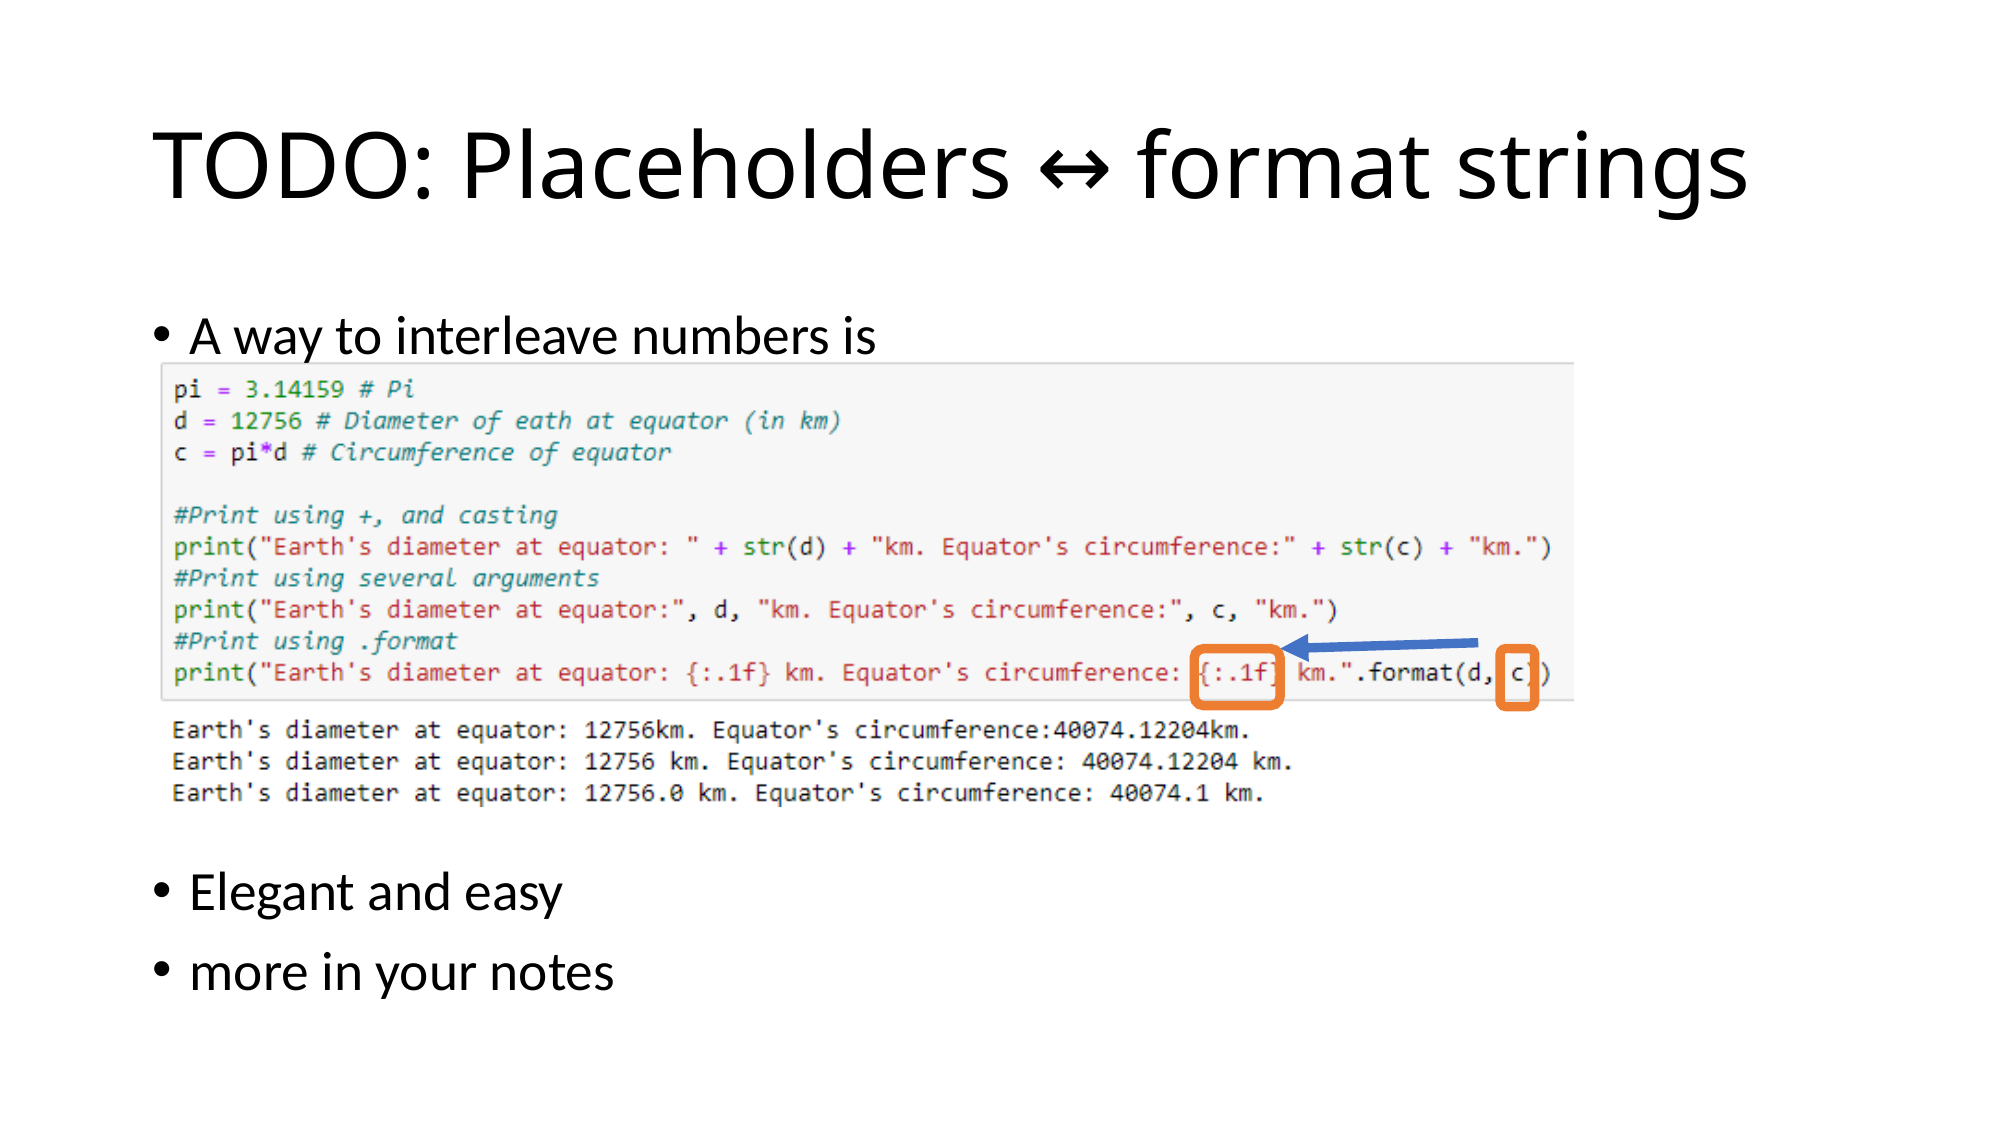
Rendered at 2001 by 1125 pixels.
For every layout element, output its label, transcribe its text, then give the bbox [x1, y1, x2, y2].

list A way to interleave numbers is Elegant and easy more in your notes [137, 299, 1863, 1014]
picture [150, 359, 1574, 807]
title TODO: Placeholders ↔ format strings [137, 59, 1863, 278]
